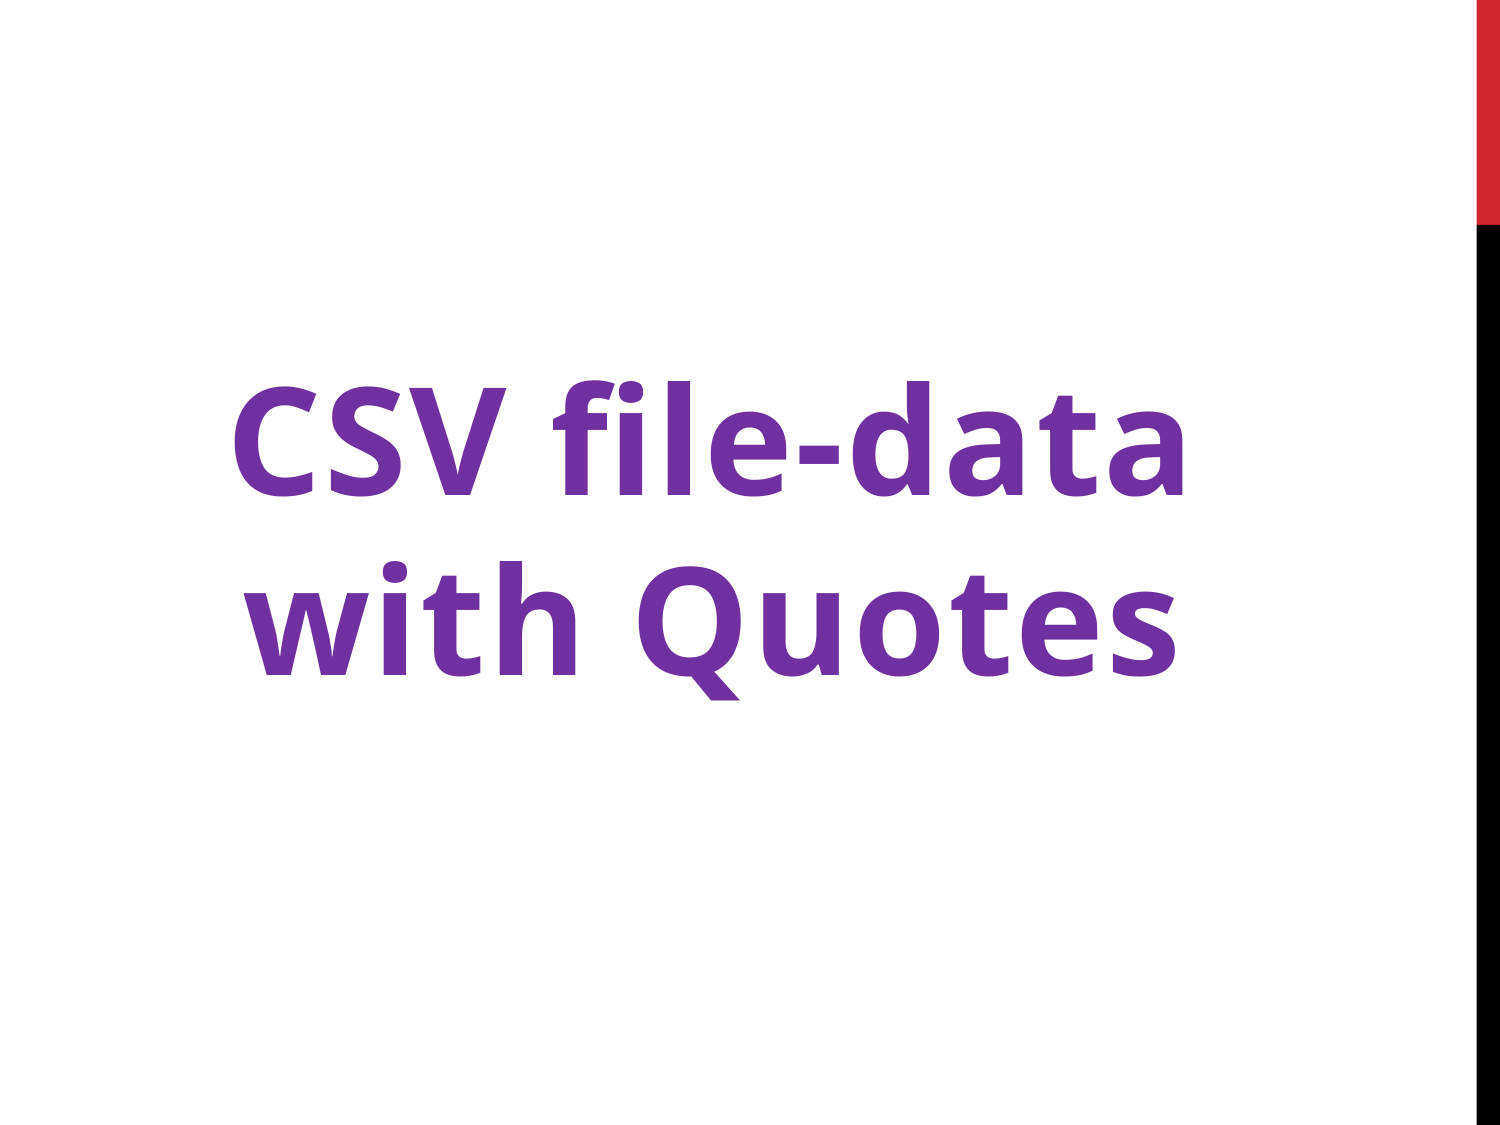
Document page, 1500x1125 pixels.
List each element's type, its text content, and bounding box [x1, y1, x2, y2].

list CSV file-data with Quotes [75, 275, 1350, 713]
